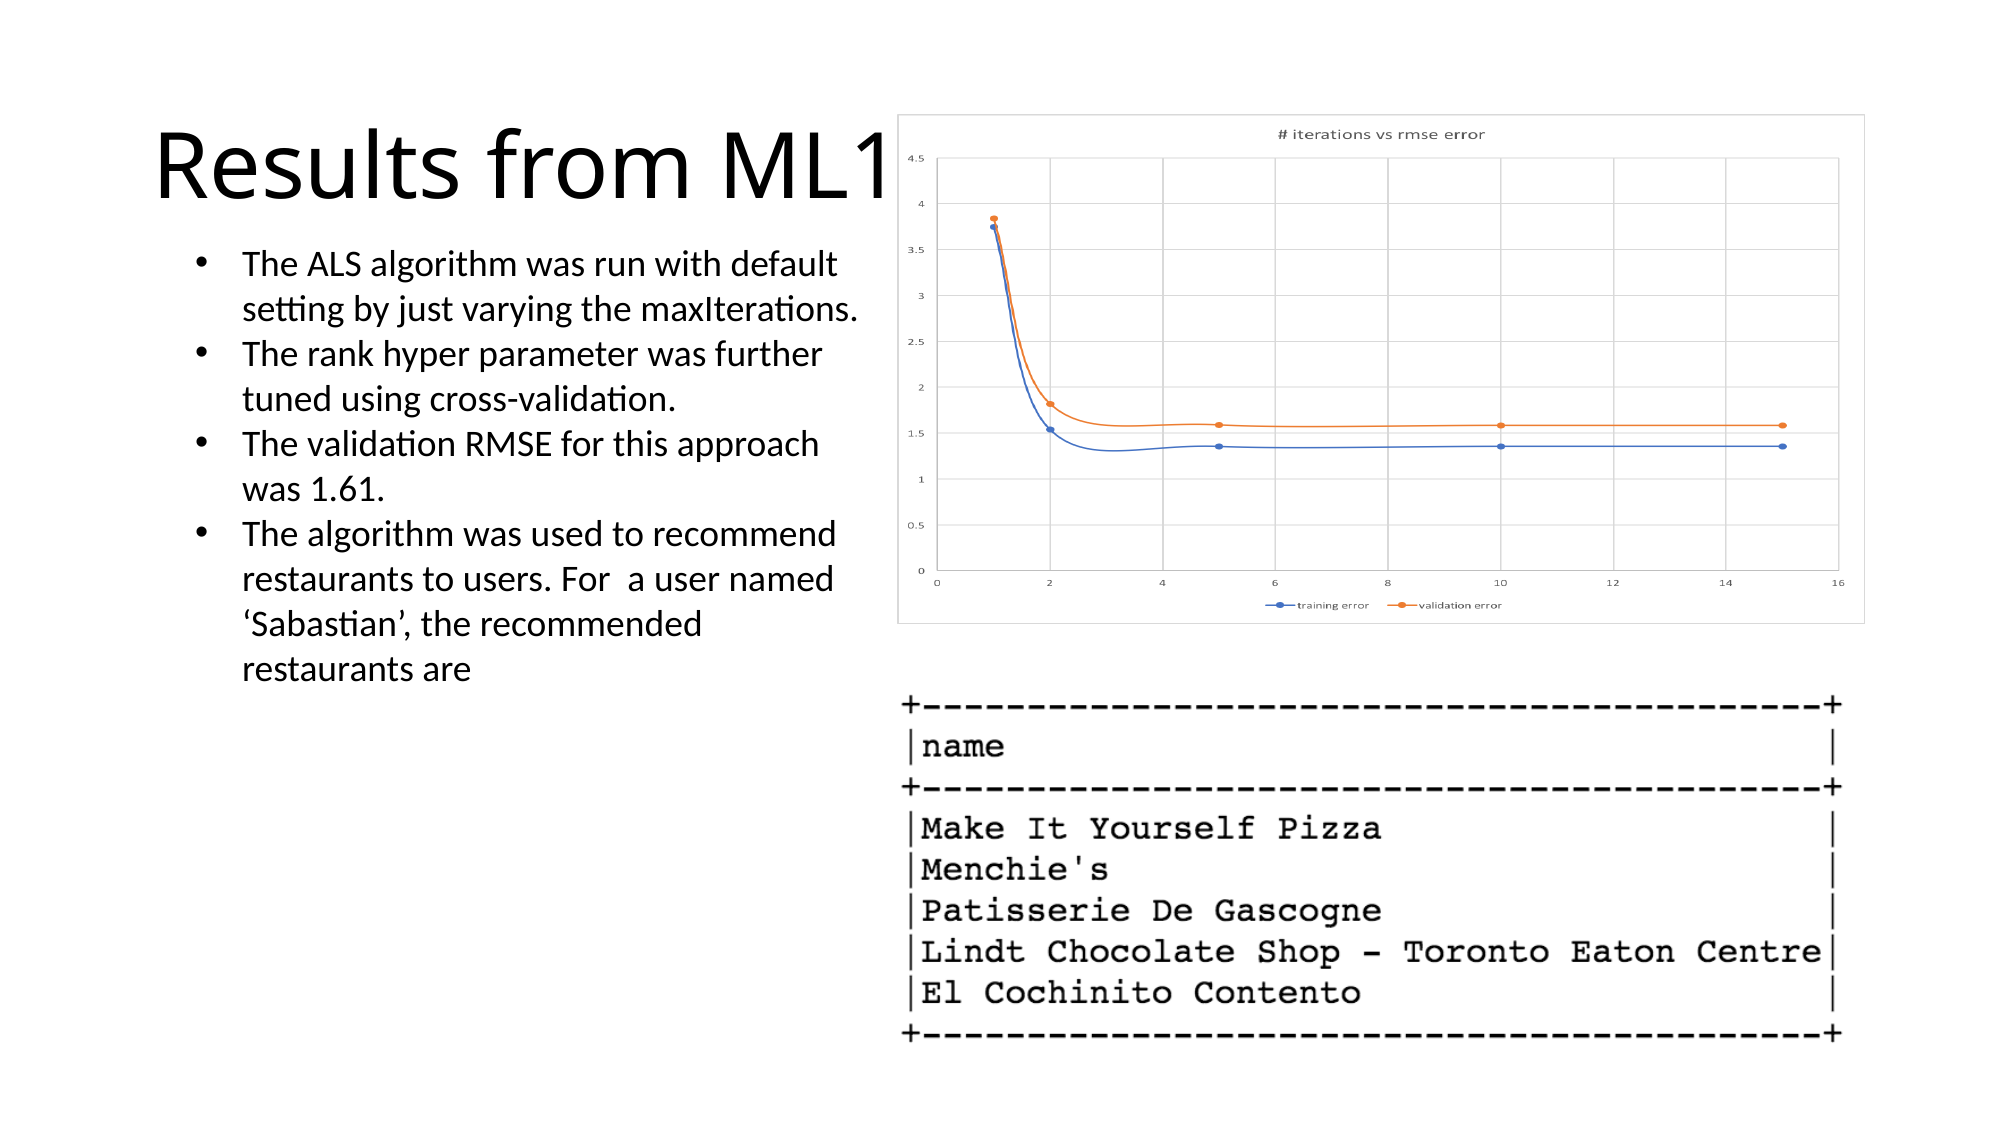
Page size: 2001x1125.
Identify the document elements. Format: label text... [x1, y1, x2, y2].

picture [897, 679, 1865, 1067]
title Results from ML1 [137, 59, 1863, 278]
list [897, 114, 1865, 625]
text_box The ALS algorithm was run with default setting by just varying the maxIterations. The rank hyper parameter was further tuned using cross-validation. The validation RMSE for this approach was 1.61. The algorithm was used to recommend restaurants to users. For a user named ‘Sabastian’, the recommended restaurants are [180, 231, 898, 697]
